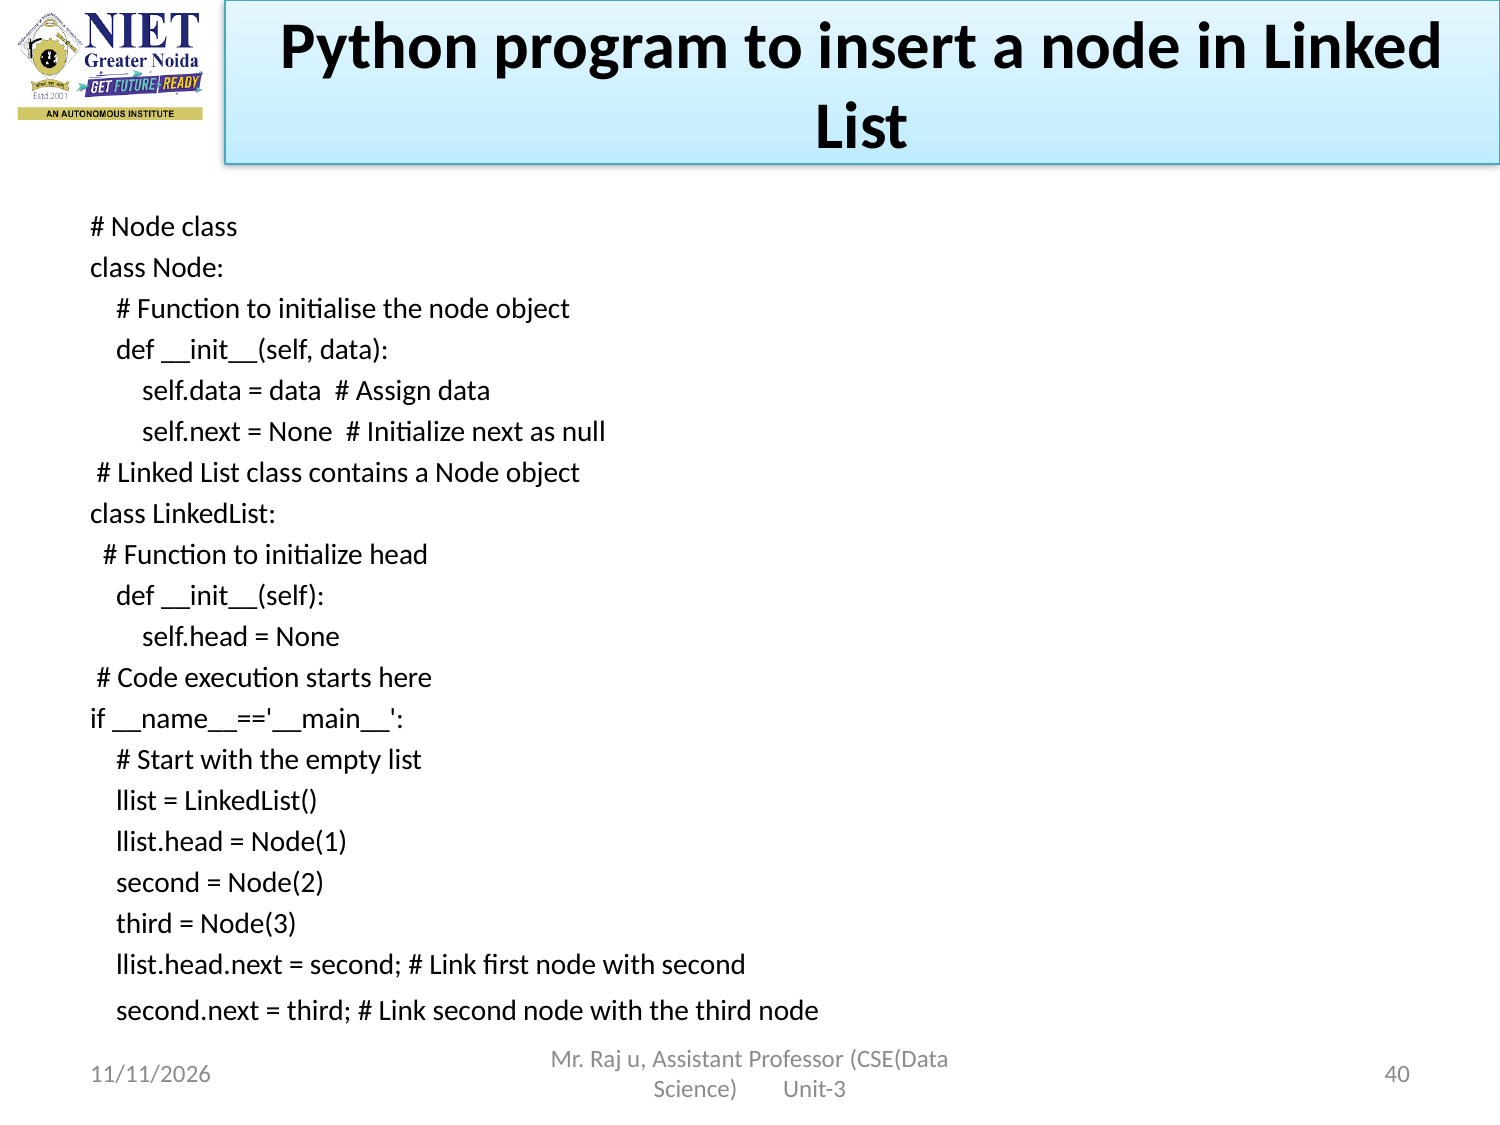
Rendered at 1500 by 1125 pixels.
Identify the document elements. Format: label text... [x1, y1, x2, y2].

slide_number 40 [1074, 1042, 1425, 1103]
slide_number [75, 1042, 425, 1103]
picture [17, 13, 204, 120]
text_box Python program to insert a node in Linked List [224, 0, 1500, 165]
list # Node class class Node: # Function to initialise the node object def __init__(self, data): self.data = data # Assign data self.next = None # Initialize next as null # Linked List class contains a Node object class LinkedList: # Function to initialize head def __init__(self): self.head = None # Code execution starts here if __name__=='__main__': # Start with the empty list llist = LinkedList() llist.head = Node(1) second = Node(2) third = Node(3) llist.head.next = second; # Link first node with second second.next = third; # Link second node with the third node [74, 198, 1426, 1044]
footer Mr. Raj u, Assistant Professor (CSE(Data Science) Unit-3 [512, 1042, 988, 1103]
